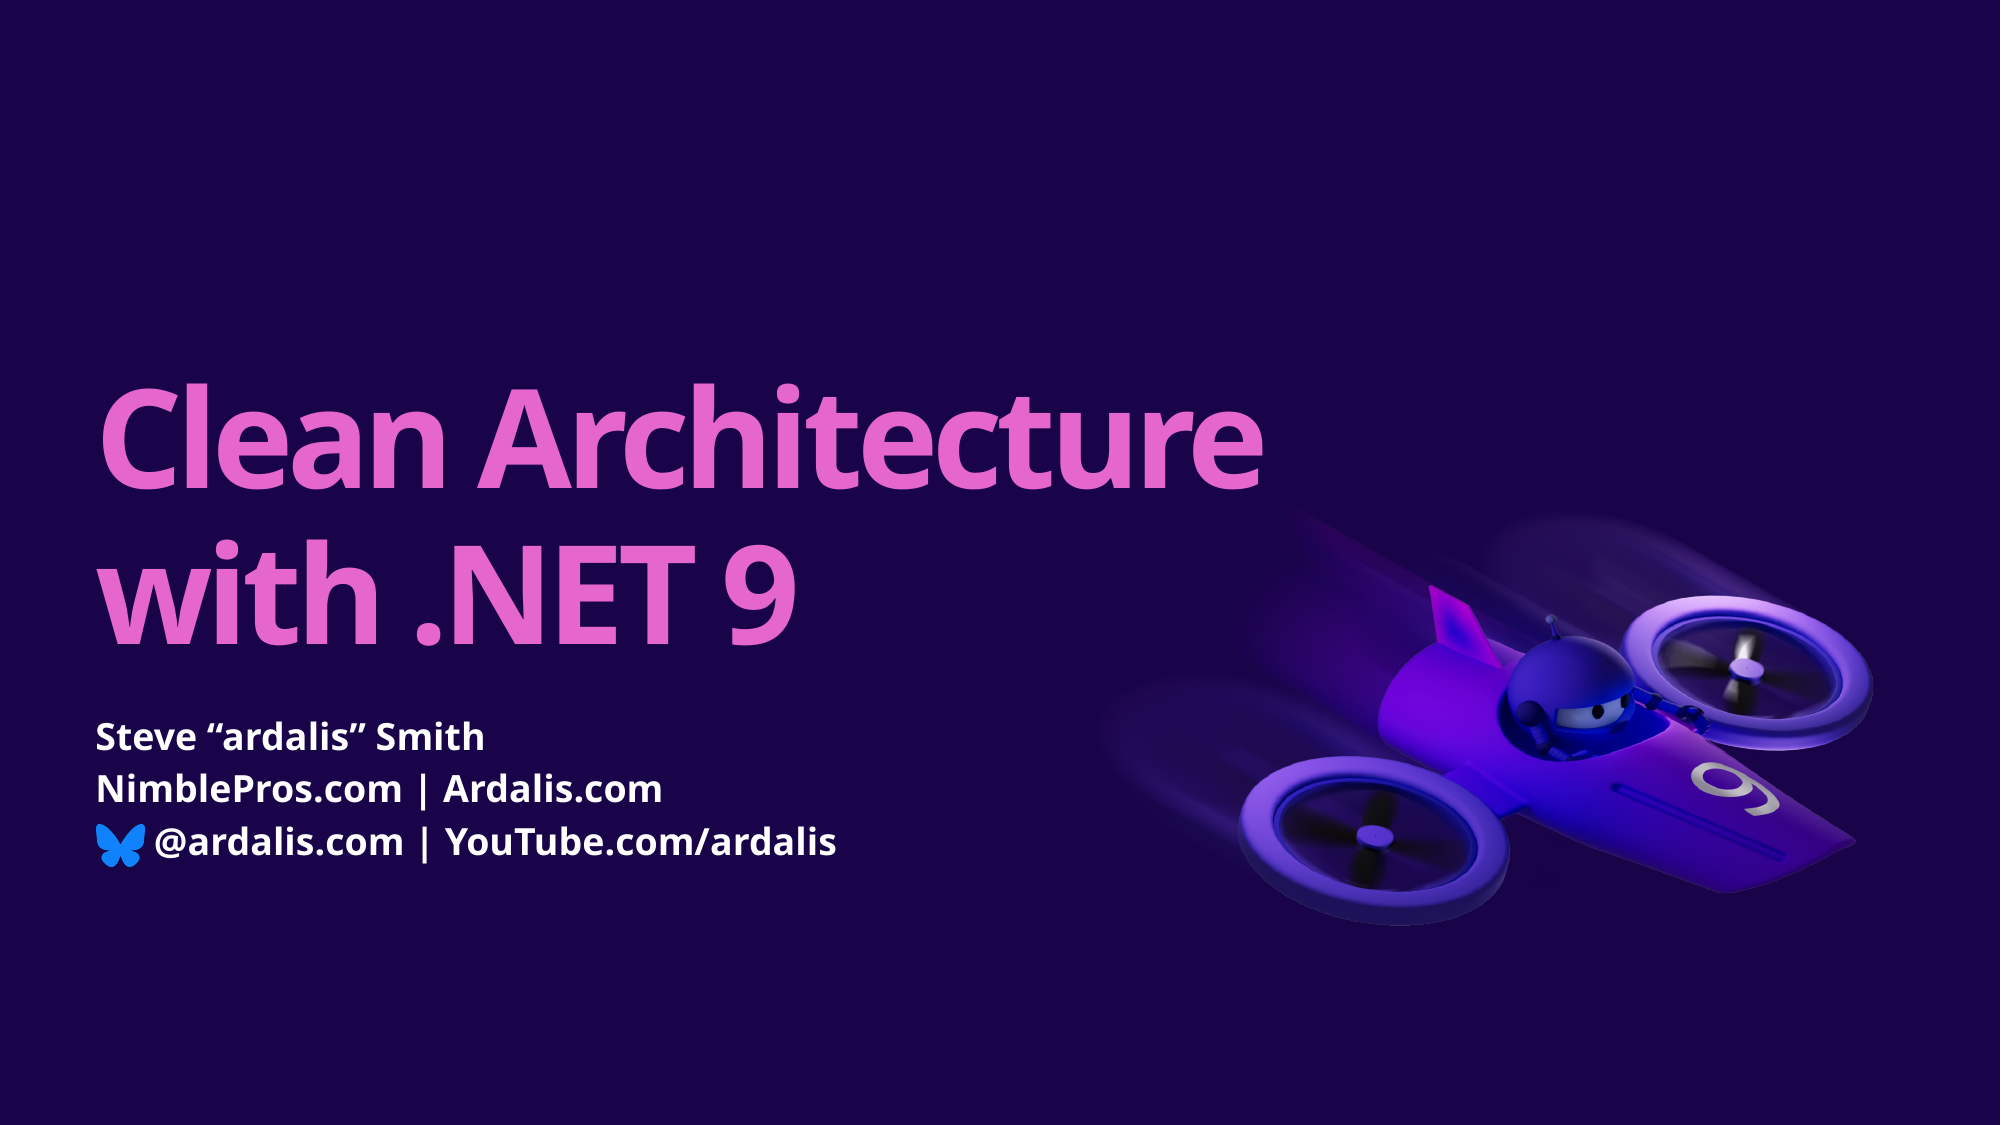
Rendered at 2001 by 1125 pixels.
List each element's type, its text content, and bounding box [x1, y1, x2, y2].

list Steve “ardalis” Smith NimblePros.com | Ardalis.com @ardalis.com | YouTube.com/ardalis [95, 712, 987, 868]
picture [95, 823, 146, 868]
title Clean Architecture with .NET 9 [95, 359, 1299, 833]
picture [1058, 499, 1905, 926]
